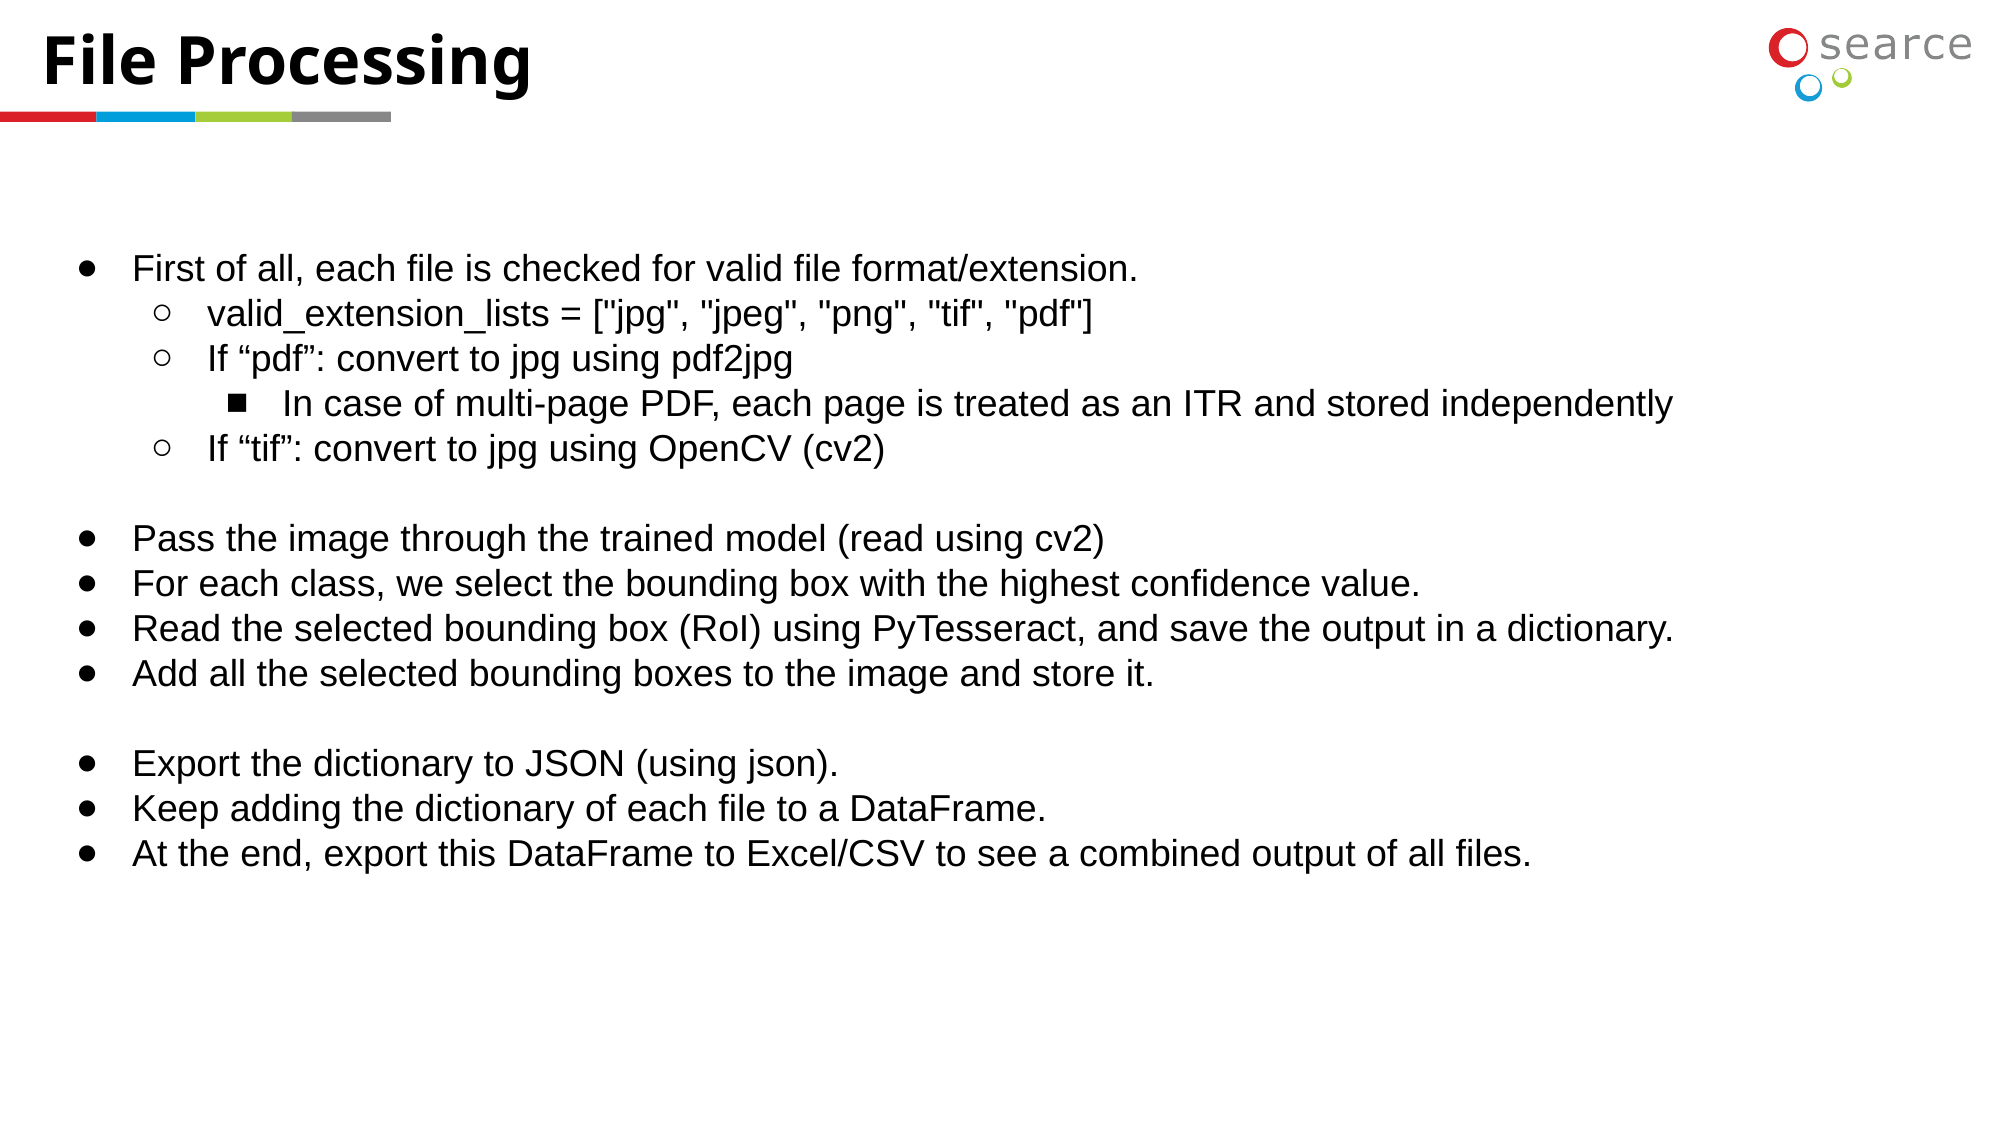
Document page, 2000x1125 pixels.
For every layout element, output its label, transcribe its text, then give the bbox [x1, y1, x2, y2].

picture [1768, 27, 1972, 102]
text_box First of all, each file is checked for valid file format/extension. valid_extension_lists = ["jpg", "jpeg", "png", "tif", "pdf"] If “pdf”: convert to jpg using pdf2jpg In case of multi-page PDF, each page is treated as an ITR and stored independently If “tif”: convert to jpg using OpenCV (cv2) Pass the image through the trained model (read using cv2) For each class, we select the bounding box with the highest confidence value. Read the selected bounding box (RoI) using PyTesseract, and save the output in a dictionary. Add all the selected bounding boxes to the image and store it. Export the dictionary to JSON (using json). Keep adding the dictionary of each file to a DataFrame. At the end, export this DataFrame to Excel/CSV to see a combined output of all files. [42, 229, 1979, 890]
title File Processing [21, 3, 1686, 112]
